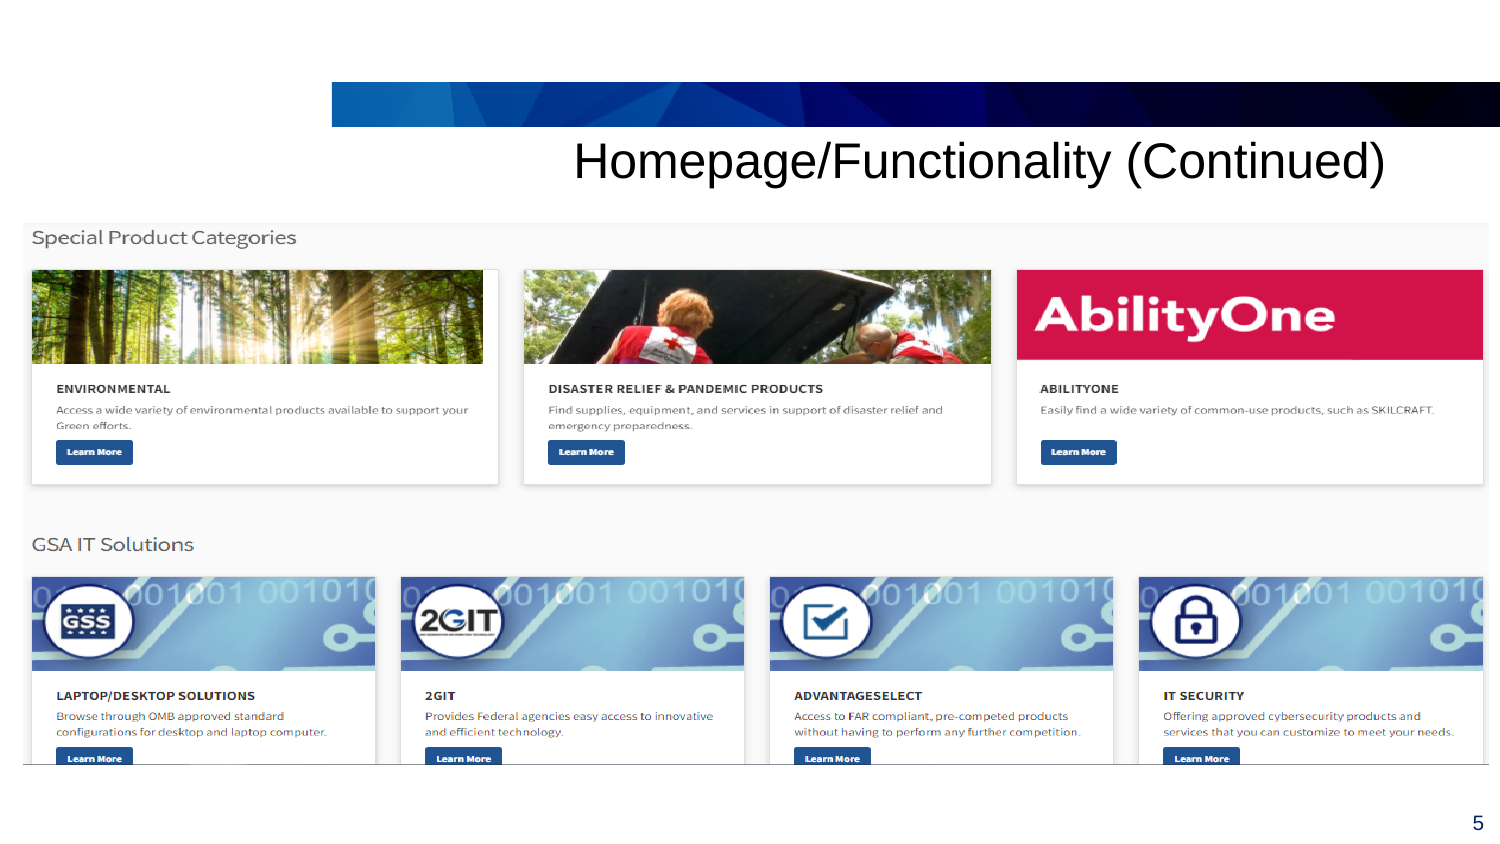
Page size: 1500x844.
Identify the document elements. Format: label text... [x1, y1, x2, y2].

picture [331, 82, 1500, 127]
picture [22, 222, 1490, 765]
text_box Homepage/Functionality (Continued) [112, 105, 1387, 211]
